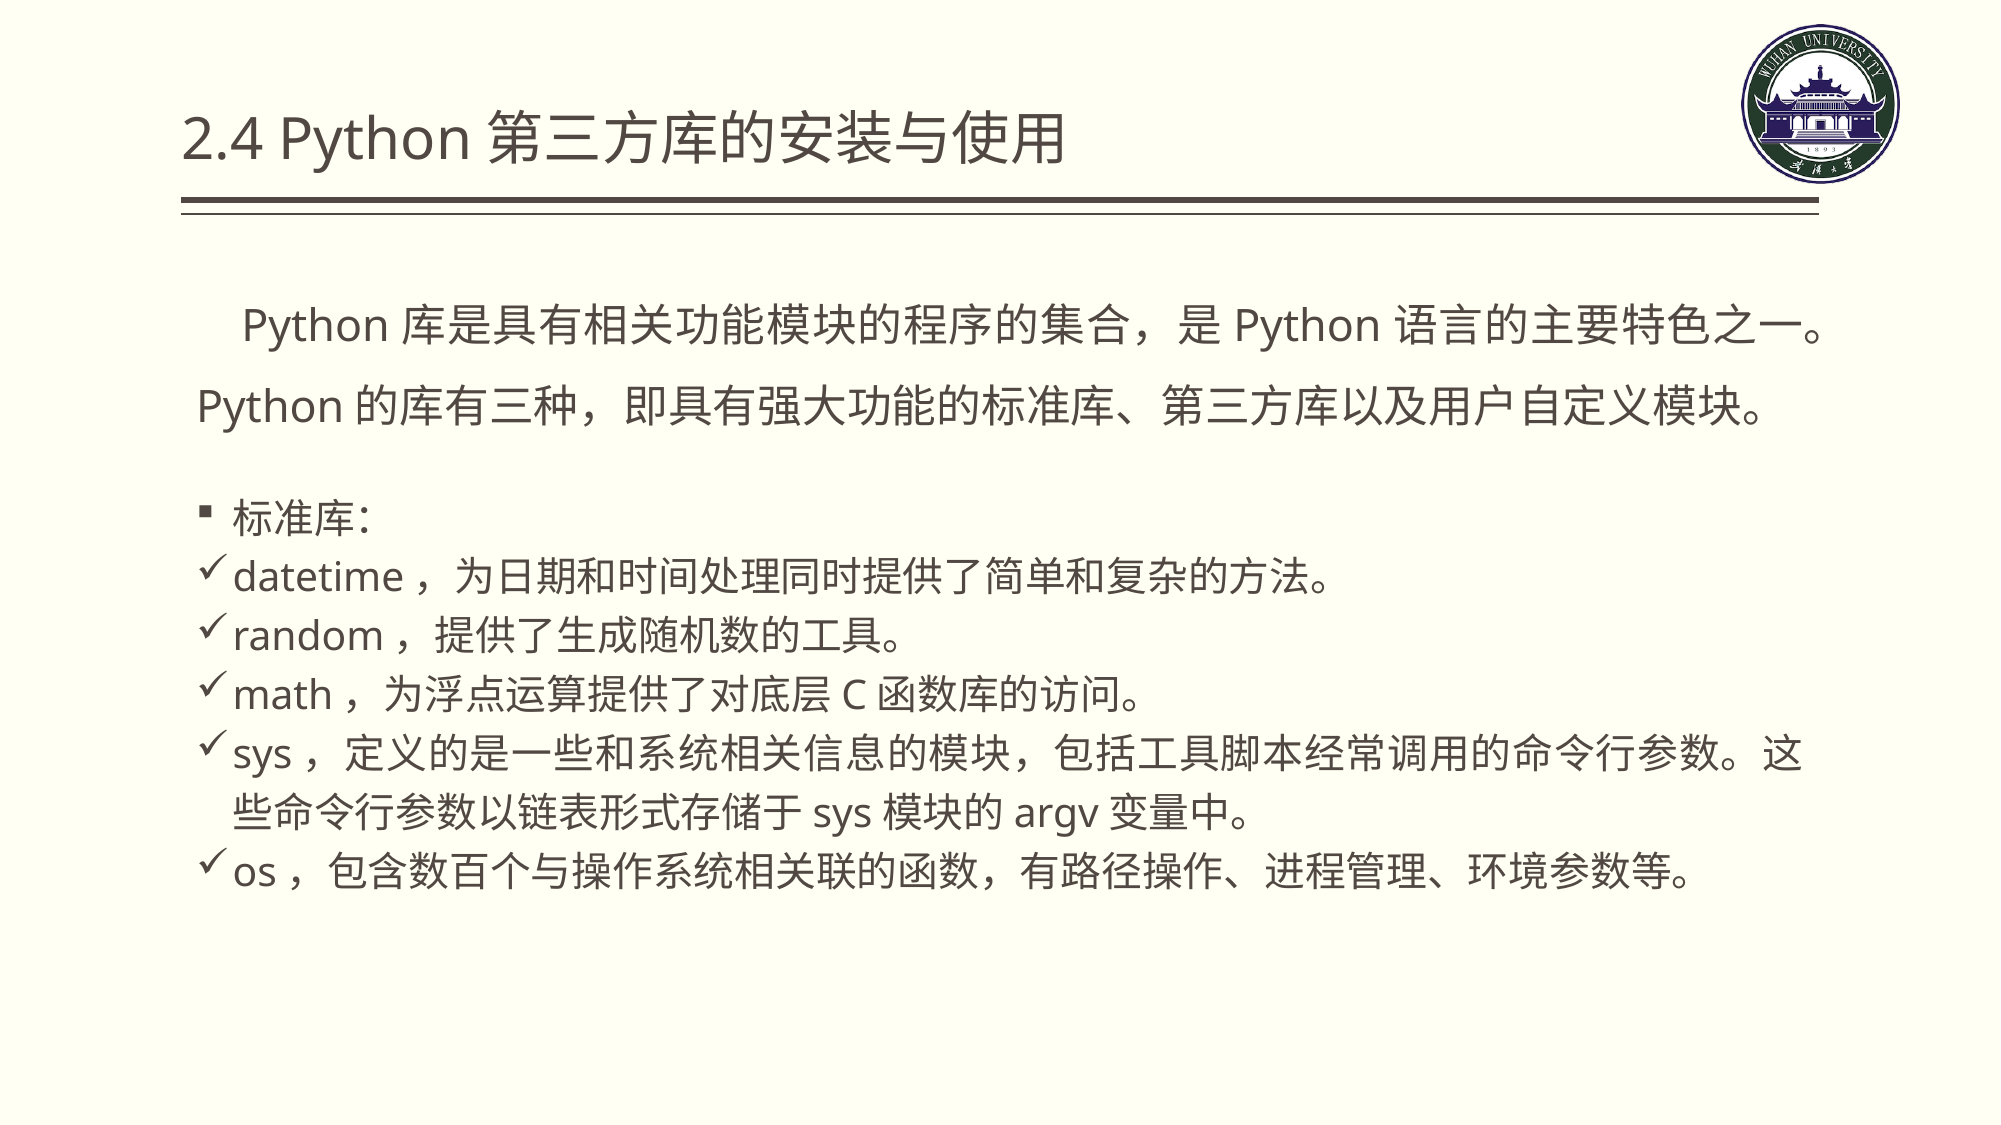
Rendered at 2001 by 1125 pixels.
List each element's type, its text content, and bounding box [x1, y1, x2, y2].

title 2.4 Python第三方库的安装与使用 [181, 74, 1819, 180]
text_box Python库是具有相关功能模块的程序的集合，是Python语言的主要特色之一。Python的库有三种，即具有强大功能的标准库、第三方库以及用户自定义模块。 标准库： datetime，为日期和时间处理同时提供了简单和复杂的方法。 random，提供了生成随机数的工具。 math，为浮点运算提供了对底层C函数库的访问。 sys，定义的是一些和系统相关信息的模块，包括工具脚本经常调用的命令行参数。这些命令行参数以链表形式存储于sys模块的argv变量中。 os，包含数百个与操作系统相关联的函数，有路径操作、进程管理、环境参数等。 [181, 262, 1819, 974]
picture [1741, 24, 1900, 184]
